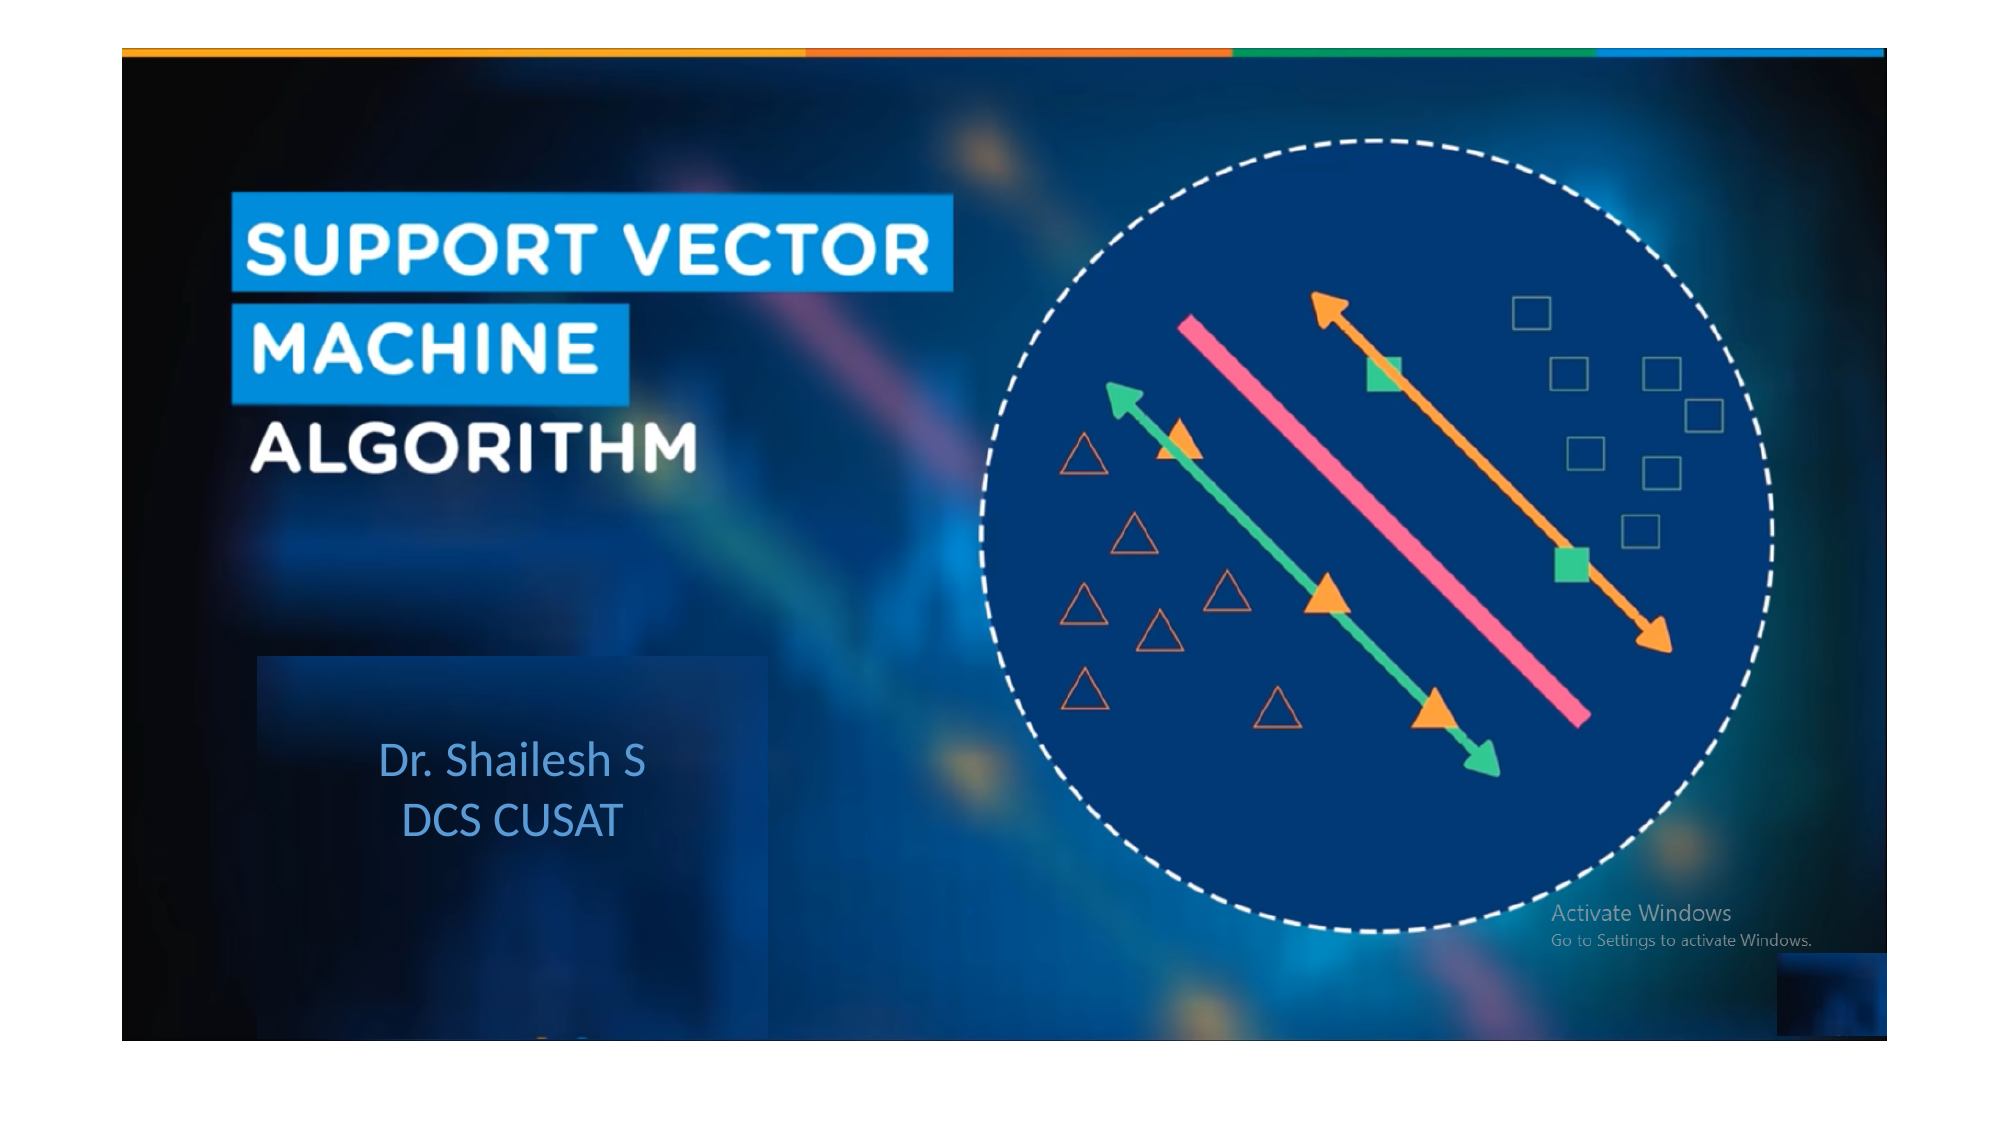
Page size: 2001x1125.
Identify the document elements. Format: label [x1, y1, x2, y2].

picture [122, 48, 1887, 1042]
